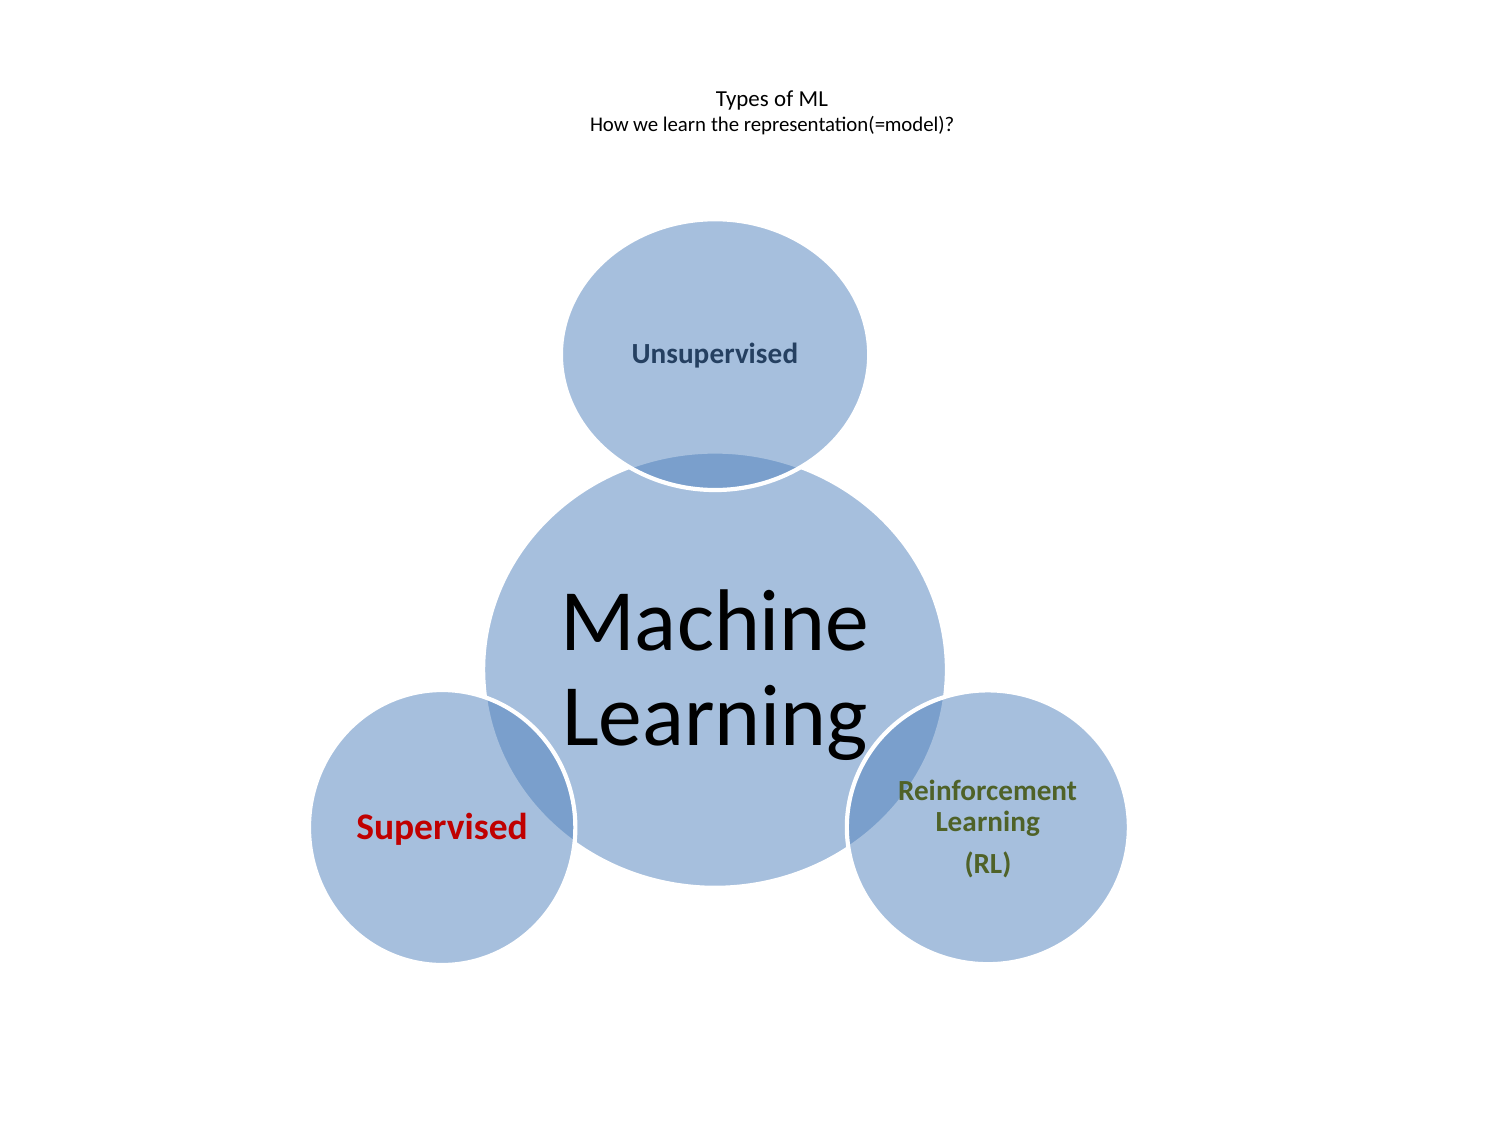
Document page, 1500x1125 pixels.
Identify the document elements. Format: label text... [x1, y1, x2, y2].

title Types of ML How we learn the representation(=model)? [44, 75, 1500, 144]
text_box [324, 196, 1114, 988]
